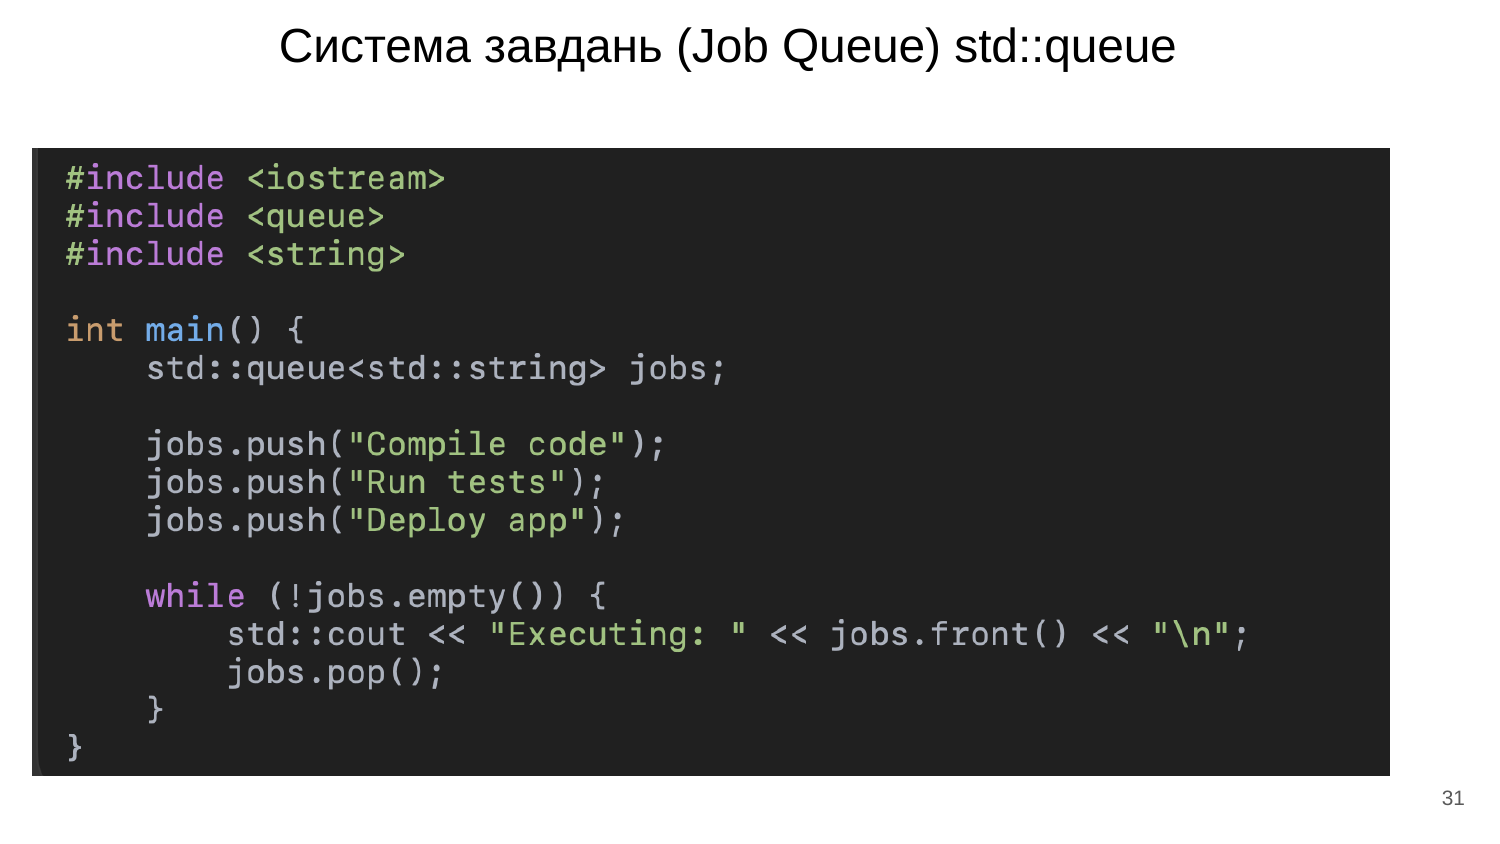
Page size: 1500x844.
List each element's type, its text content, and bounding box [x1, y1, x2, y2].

picture [32, 148, 1391, 777]
slide_number ‹#› [1389, 764, 1480, 830]
title Система завдань (Job Queue) std::queue [97, 0, 1360, 88]
